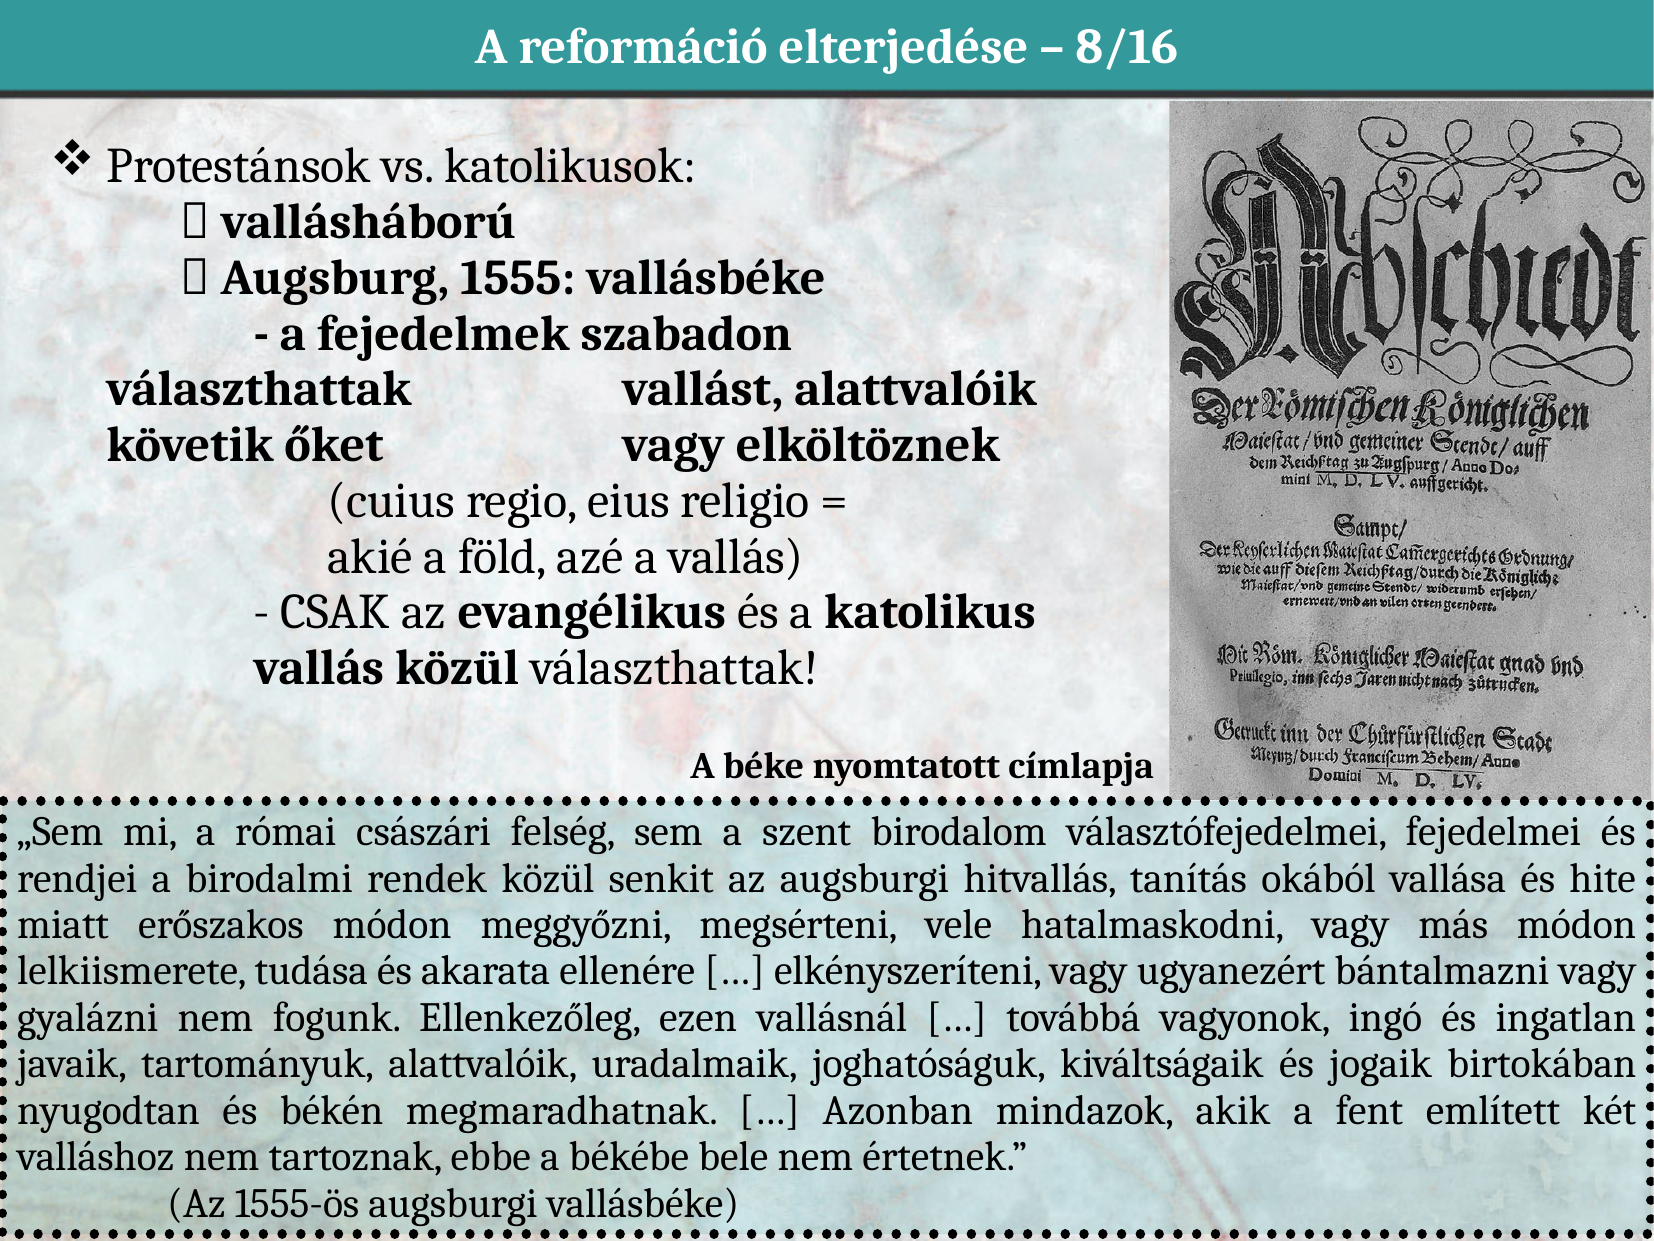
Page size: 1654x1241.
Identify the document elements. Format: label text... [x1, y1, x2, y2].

text_box A béke nyomtatott címlapja [510, 738, 1169, 800]
title A reformáció elterjedése – 8/16 [0, 0, 1654, 95]
text_box Protestánsok vs. katolikusok:  vallásháború  Augsburg, 1555: vallásbéke - a fejedelmek szabadon választhattak vallást, alattvalóik követik őket vagy elköltöznek (cuius regio, eius religio = akié a föld, azé a vallás) - CSAK az evangélikus és a katolikus vallás közül választhattak! [35, 130, 1087, 691]
picture [0, 95, 1654, 1241]
text_box „Sem mi, a római császári felség, sem a szent birodalom választófejedelmei, fejedelmei és rendjei a birodalmi rendek közül senkit az augsburgi hitvallás, tanítás okából vallása és hite miatt erőszakos módon meggyőzni, megsérteni, vele hatalmaskodni, vagy más módon lelkiismerete, tudása és akarata ellenére […] elkényszeríteni, vagy ugyanezért bántalmazni vagy gyalázni nem fogunk. Ellenkezőleg, ezen vallásnál […] továbbá vagyonok, ingó és ingatlan javaik, tartományuk, alattvalóik, uradalmaik, joghatóságuk, kiváltságaik és jogaik birtokában nyugodtan és békén megmaradhatnak. […] Azonban mindazok, akik a fent említett két valláshoz nem tartoznak, ebbe a békébe bele nem értetnek.” (Az 1555-ös augsburgi vallásbéke) [2, 801, 1652, 1235]
